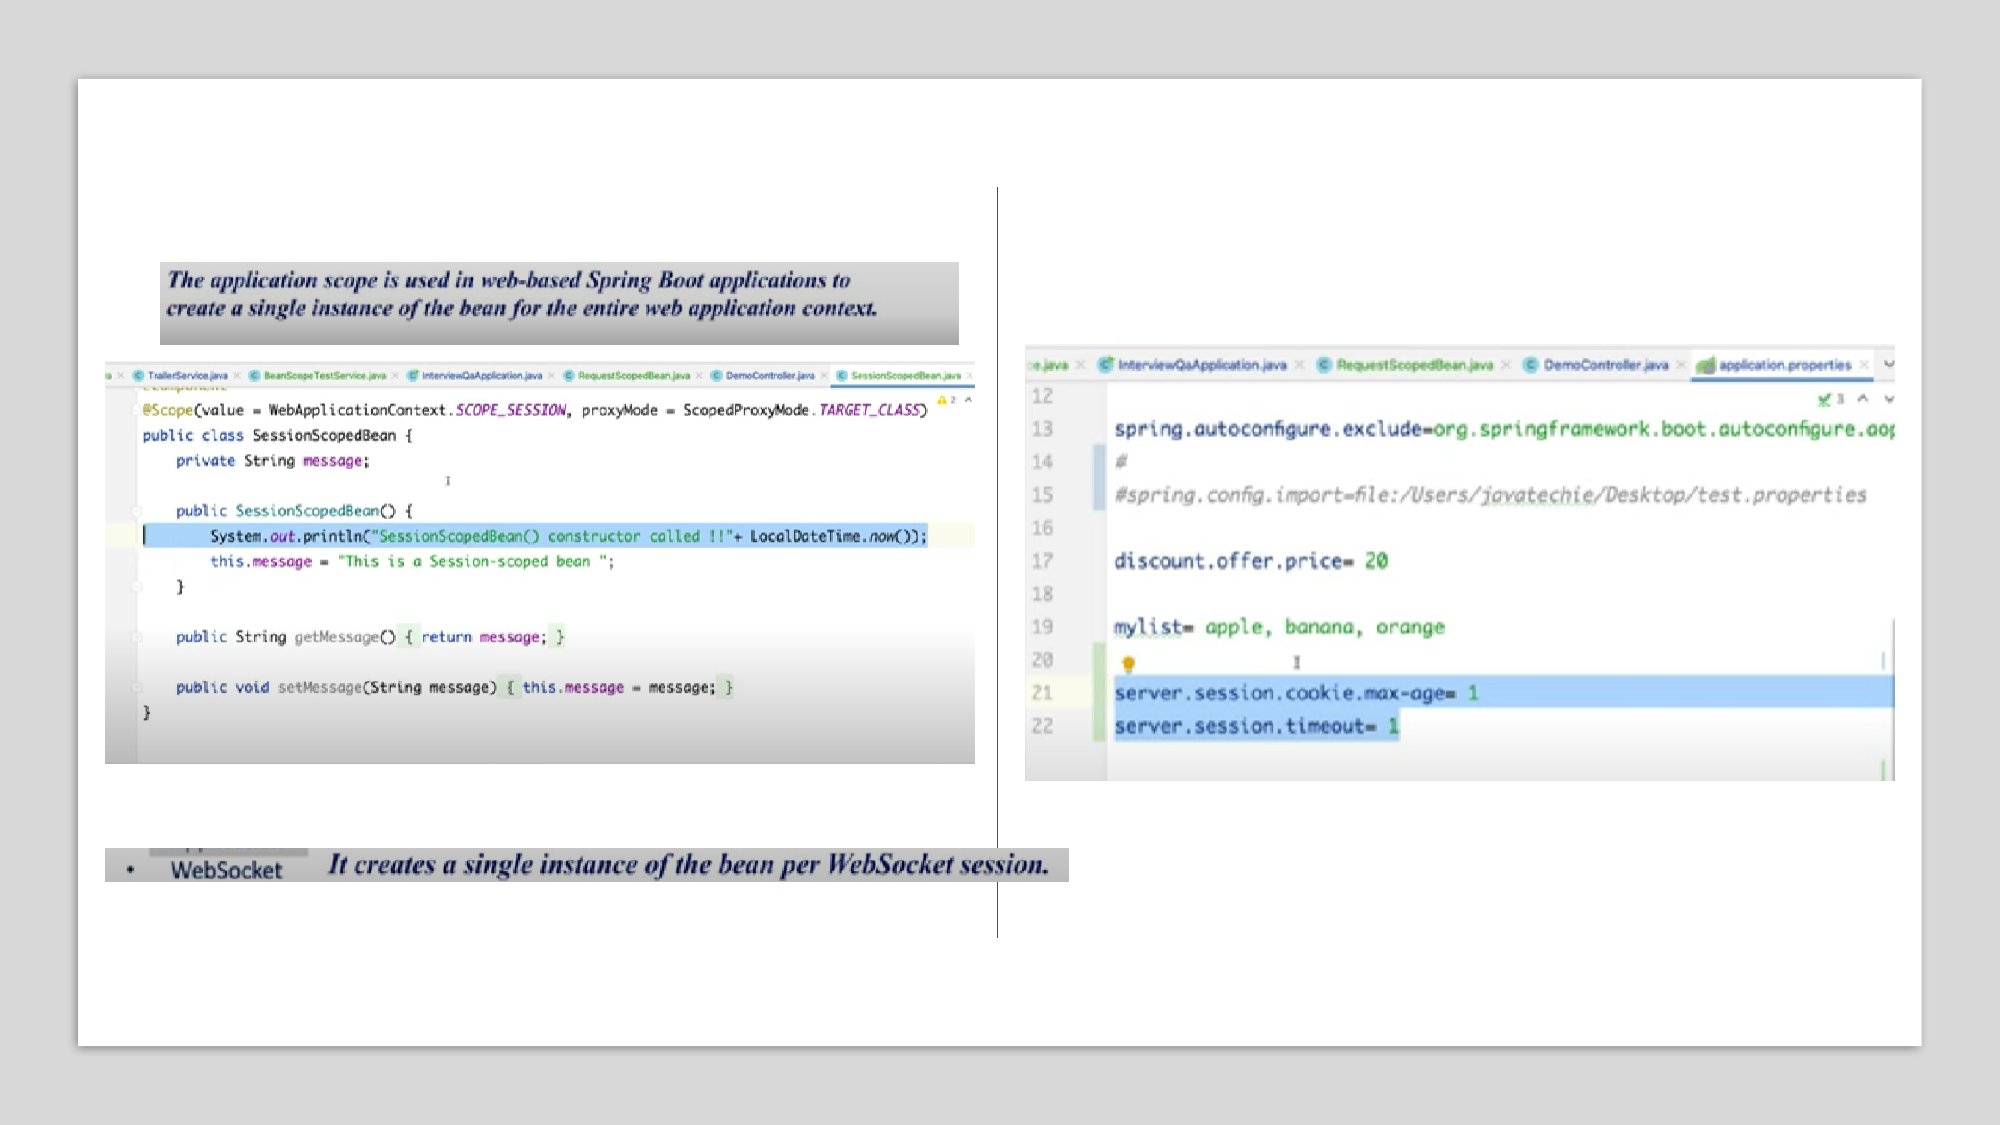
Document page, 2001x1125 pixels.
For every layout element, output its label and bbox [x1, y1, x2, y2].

picture [105, 848, 1069, 882]
text_box [77, 78, 1923, 1047]
picture [1025, 344, 1895, 781]
text_box [0, 0, 2000, 1125]
picture [160, 262, 959, 345]
picture [105, 361, 975, 764]
